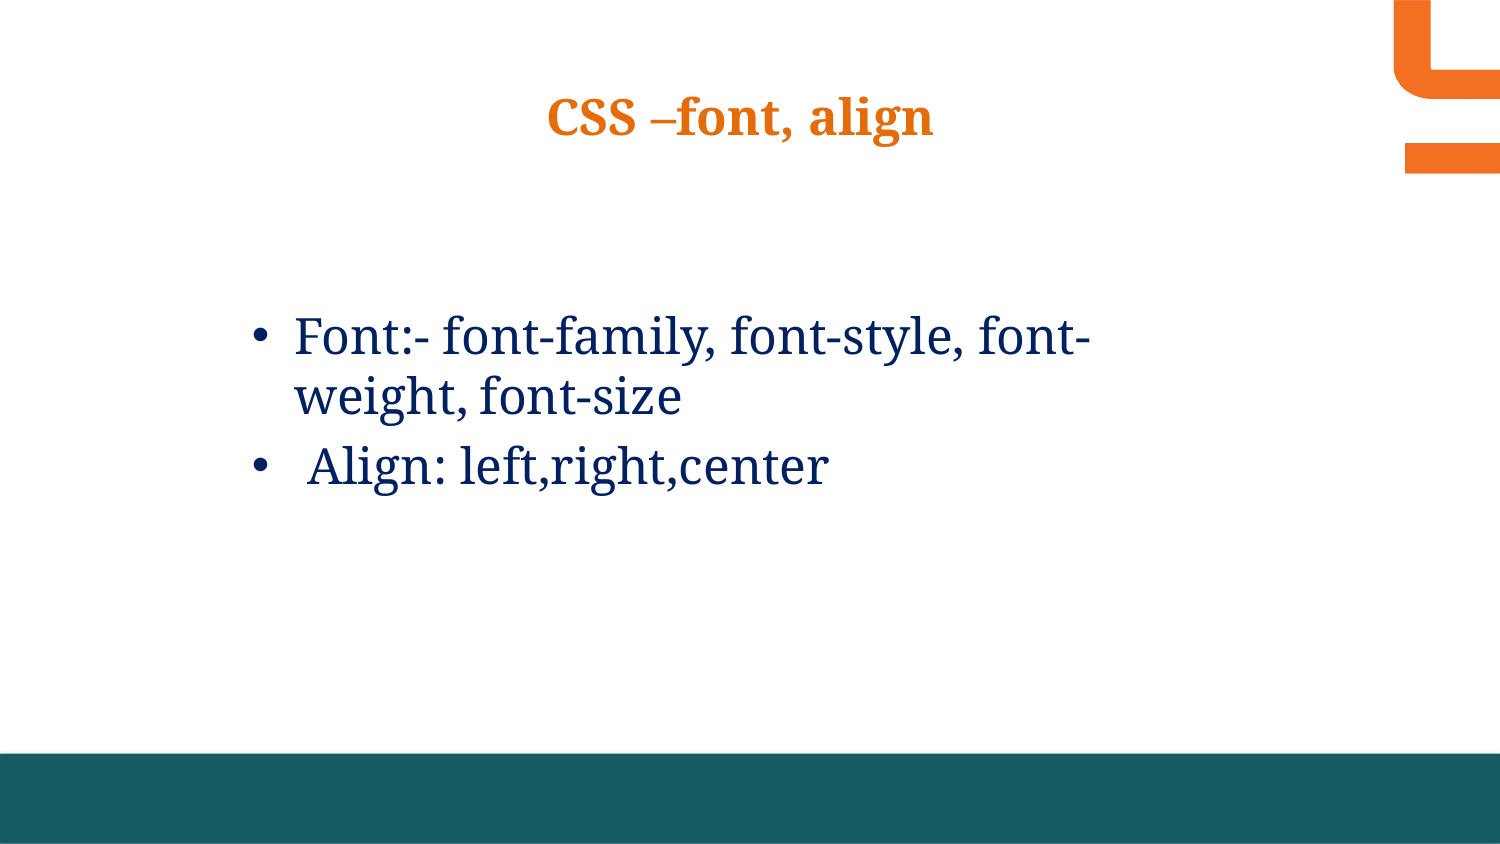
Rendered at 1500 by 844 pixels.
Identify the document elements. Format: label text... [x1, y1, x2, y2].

picture [1405, 143, 1500, 175]
text_box CSS –font, align [234, 76, 1247, 156]
list Font:- font-family, font-style, font-weight, font-size Align: left,right,center [236, 226, 1250, 638]
picture [1387, 0, 1500, 101]
